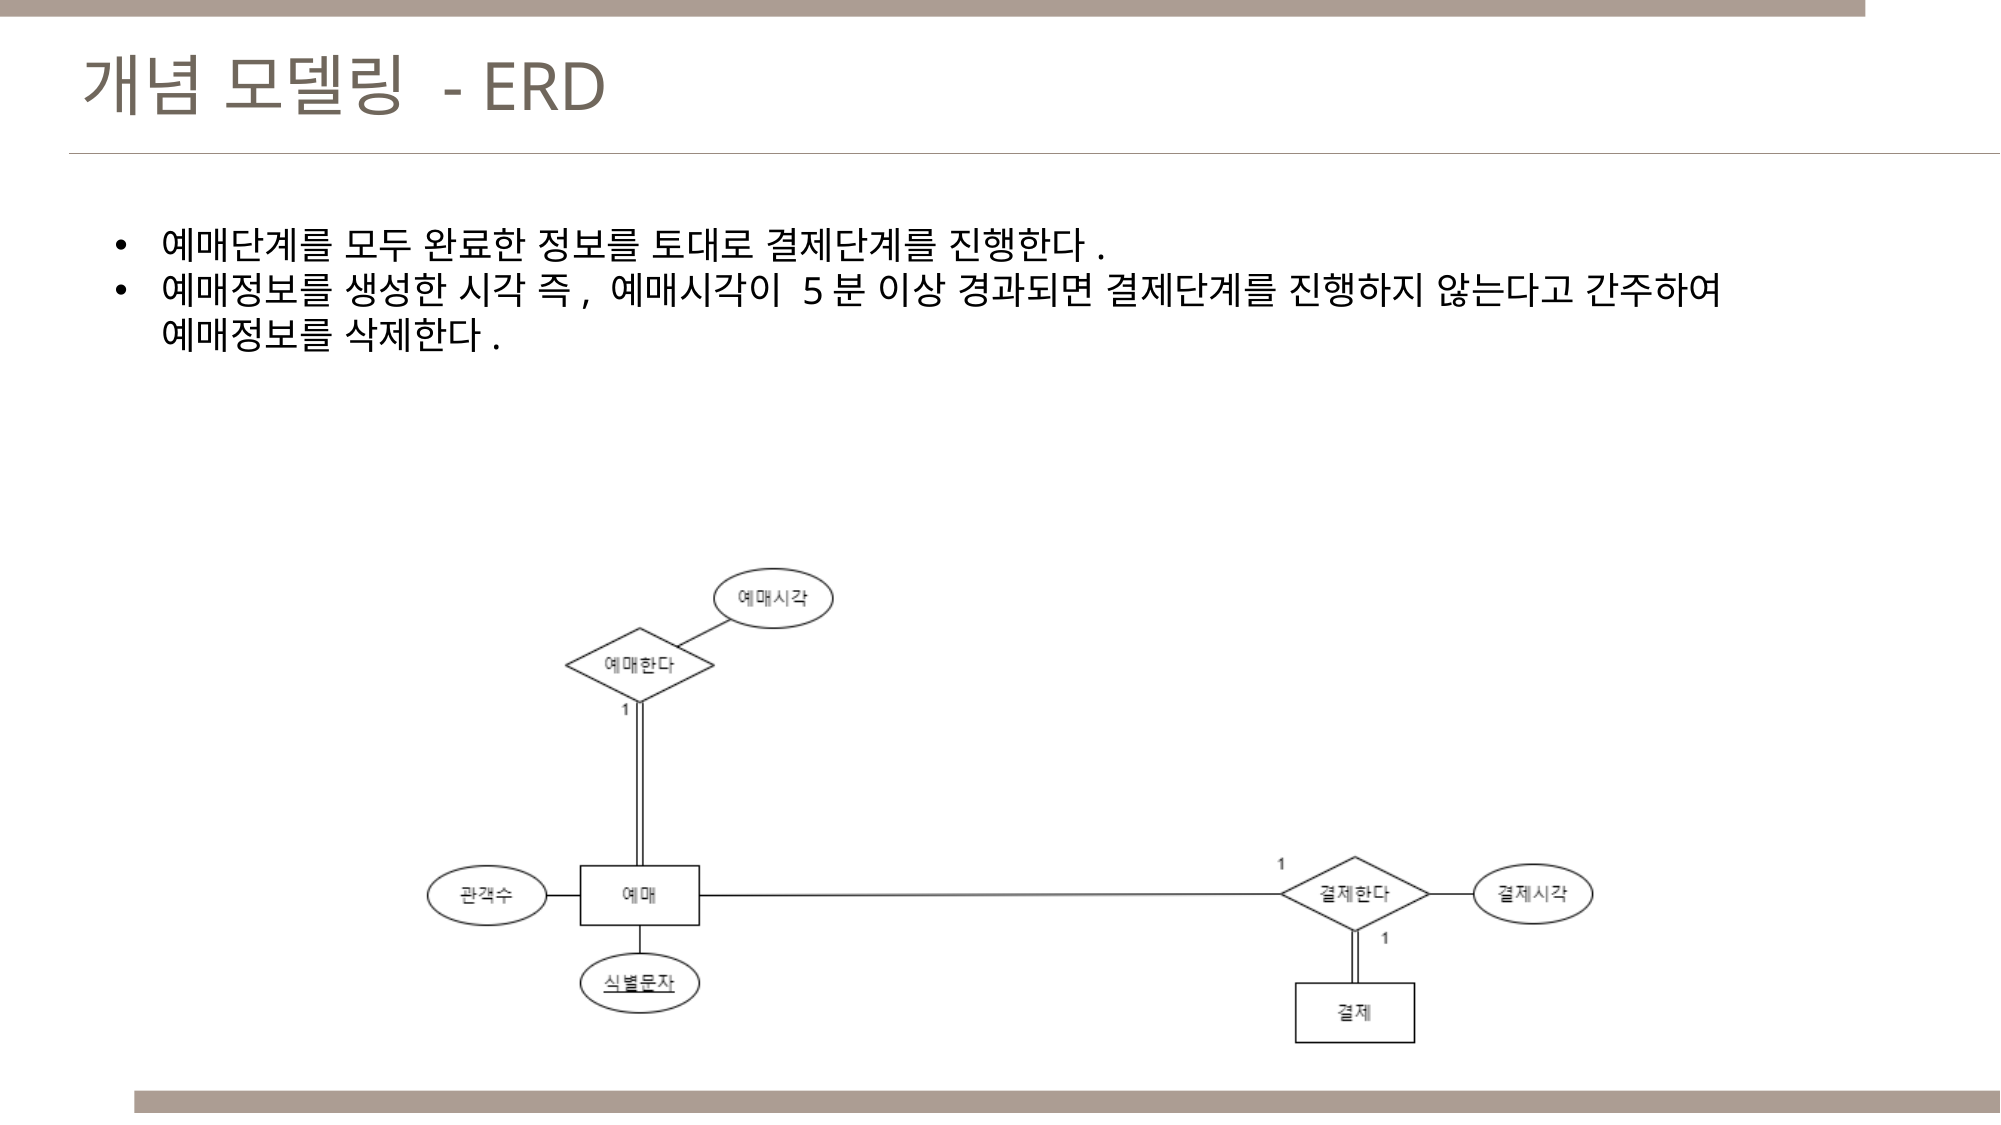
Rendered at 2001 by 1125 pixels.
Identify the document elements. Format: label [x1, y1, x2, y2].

text_box [99, 214, 1902, 365]
text_box [0, 0, 1866, 18]
text_box [67, 36, 776, 132]
picture [402, 543, 1598, 1048]
text_box [133, 1090, 2000, 1114]
